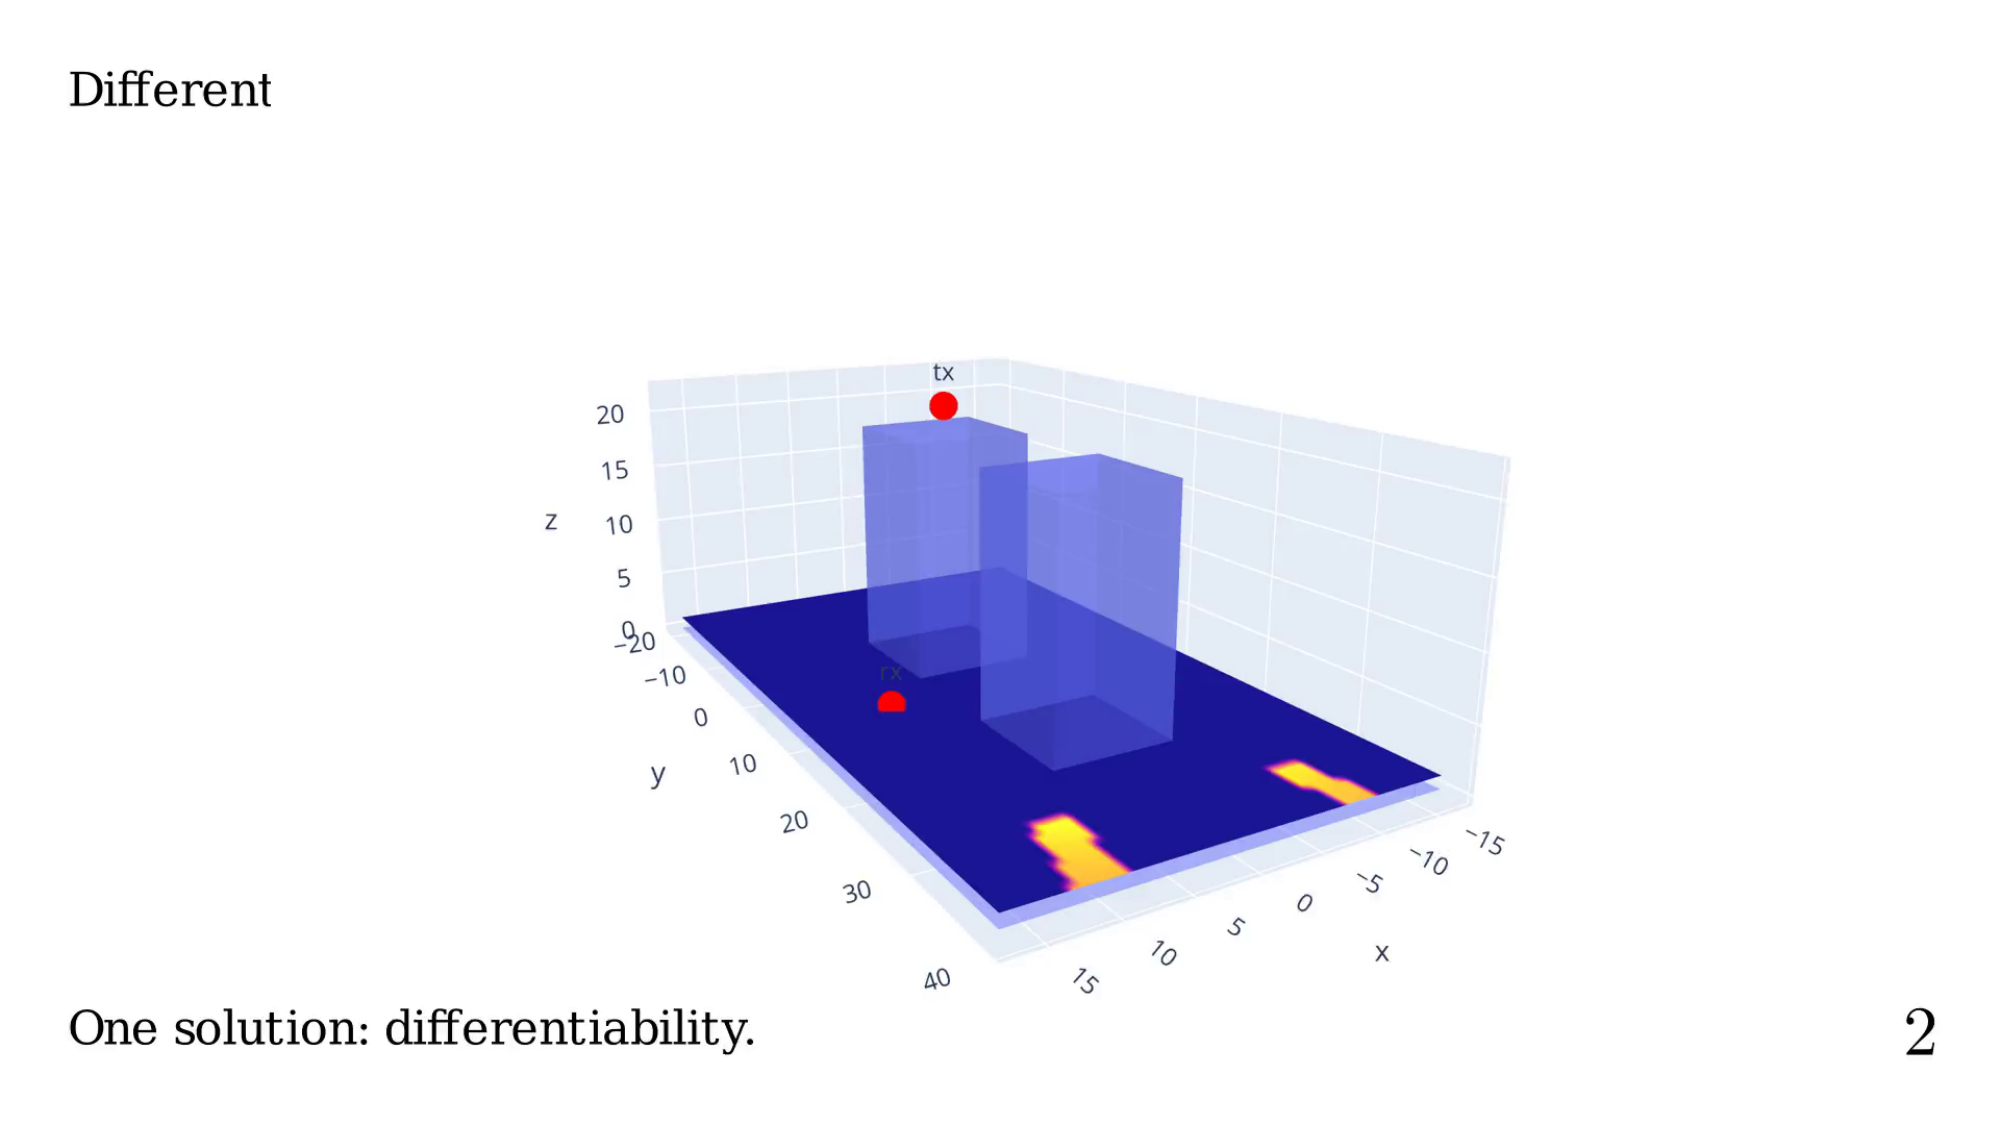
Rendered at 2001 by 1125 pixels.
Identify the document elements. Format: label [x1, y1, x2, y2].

text_box [0, 0, 2000, 1125]
